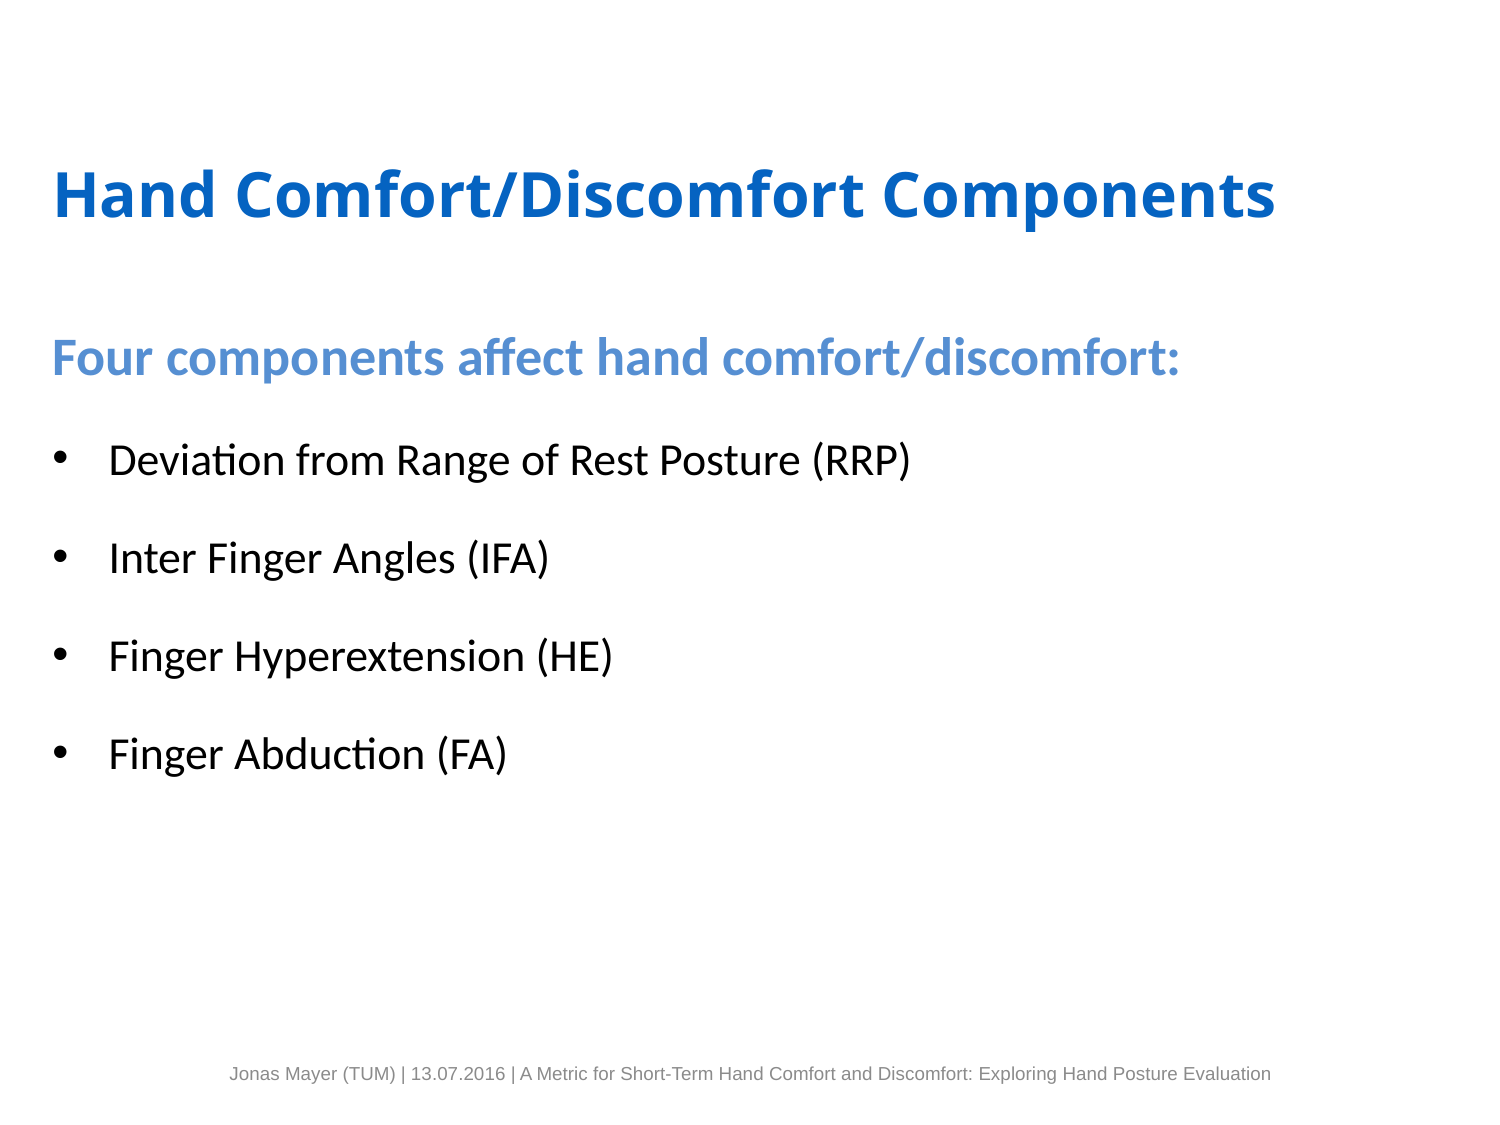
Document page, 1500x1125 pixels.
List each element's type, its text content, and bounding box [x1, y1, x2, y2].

list Four components affect hand comfort/discomfort: Deviation from Range of Rest Posture (RRP) Inter Finger Angles (IFA) Finger Hyperextension (HE) Finger Abduction (FA) [52, 288, 1449, 1061]
footer Jonas Mayer (TUM) | 13.07.2016 | A Metric for Short-Term Hand Comfort and Discomfort: Exploring Hand Posture Evaluation [103, 1042, 1397, 1103]
title Hand Comfort/Discomfort Components [52, 162, 1449, 231]
